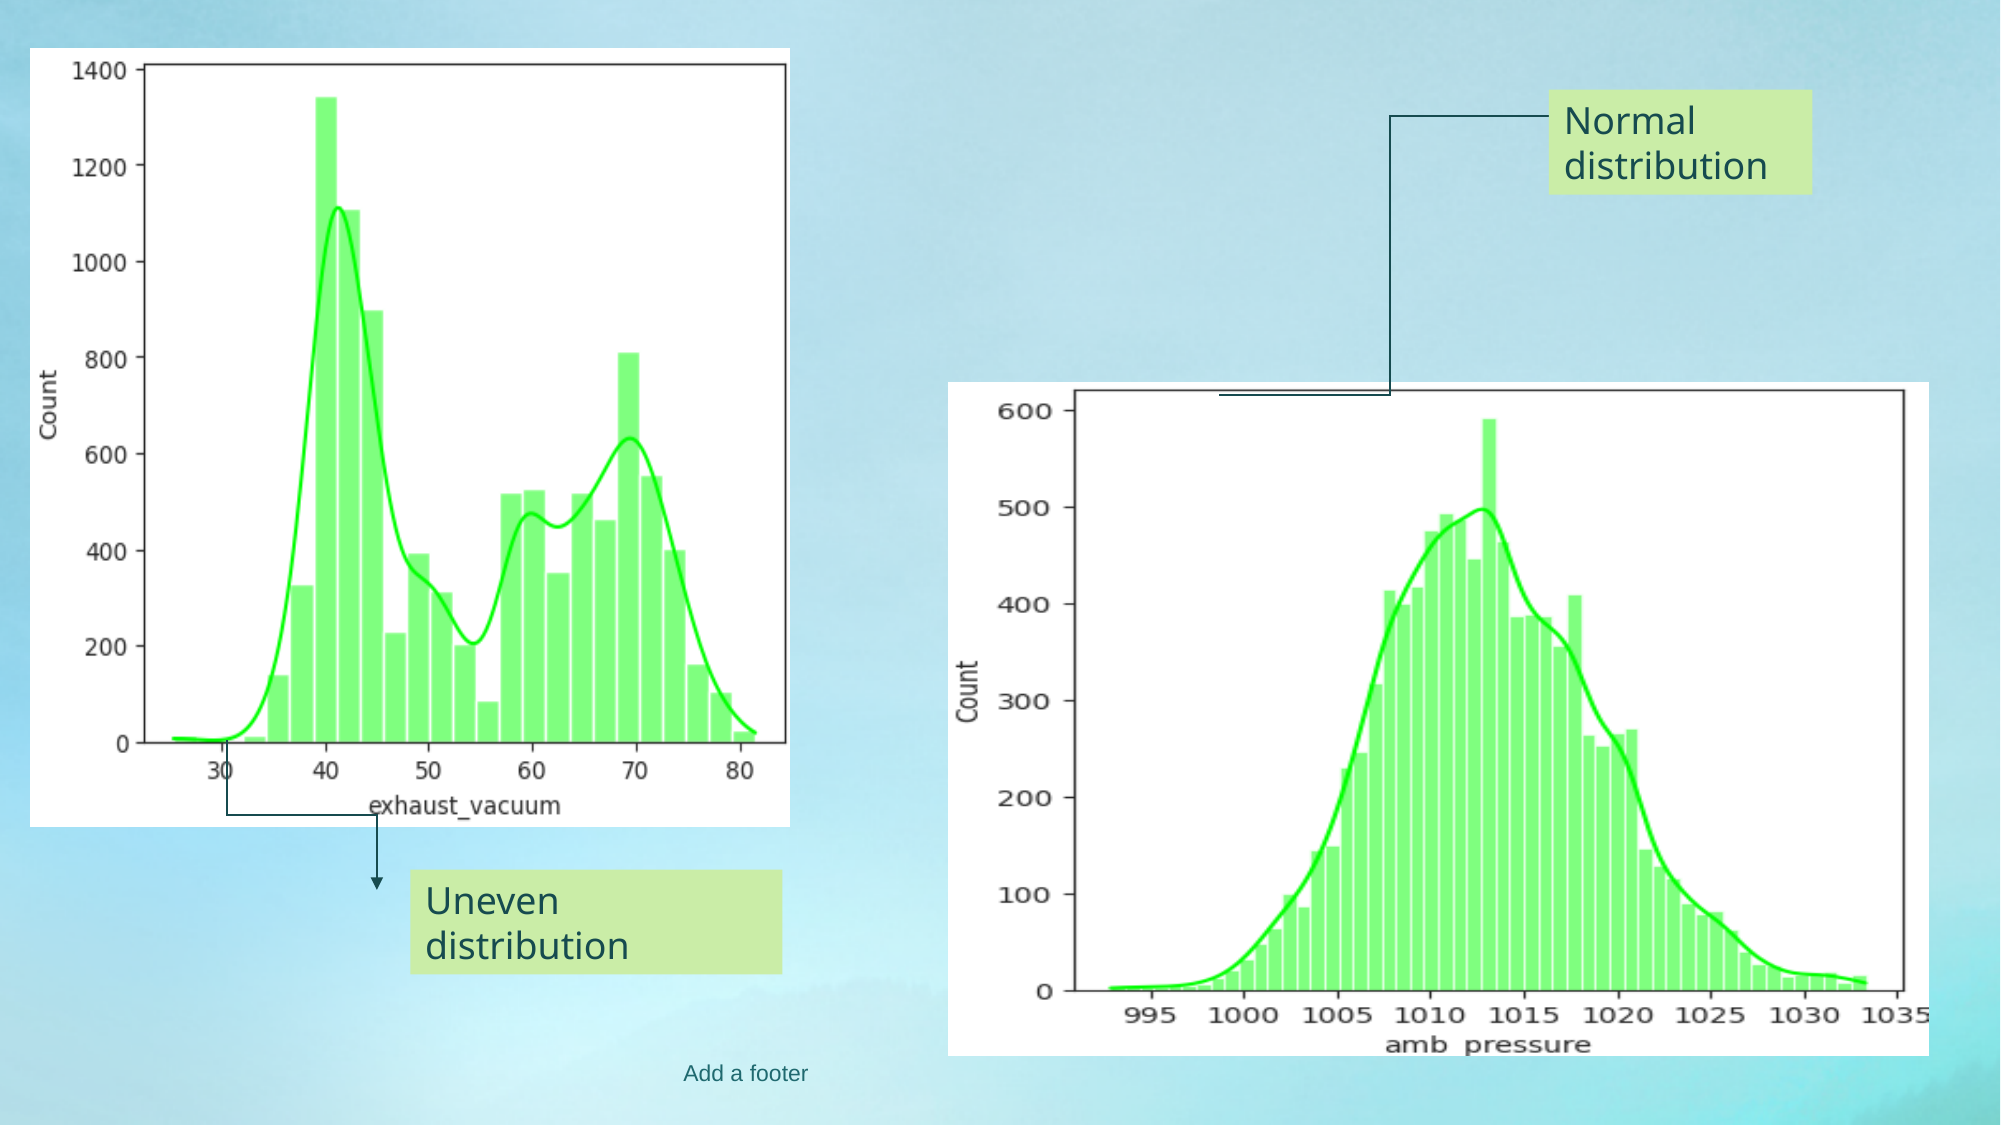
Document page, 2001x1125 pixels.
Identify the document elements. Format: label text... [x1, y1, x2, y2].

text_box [226, 739, 377, 890]
picture [0, 0, 2001, 1125]
text_box Normal distribution [1548, 89, 1813, 195]
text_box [1219, 115, 1561, 395]
footer Add a footer [683, 1042, 1317, 1103]
text_box Uneven distribution [410, 869, 783, 975]
